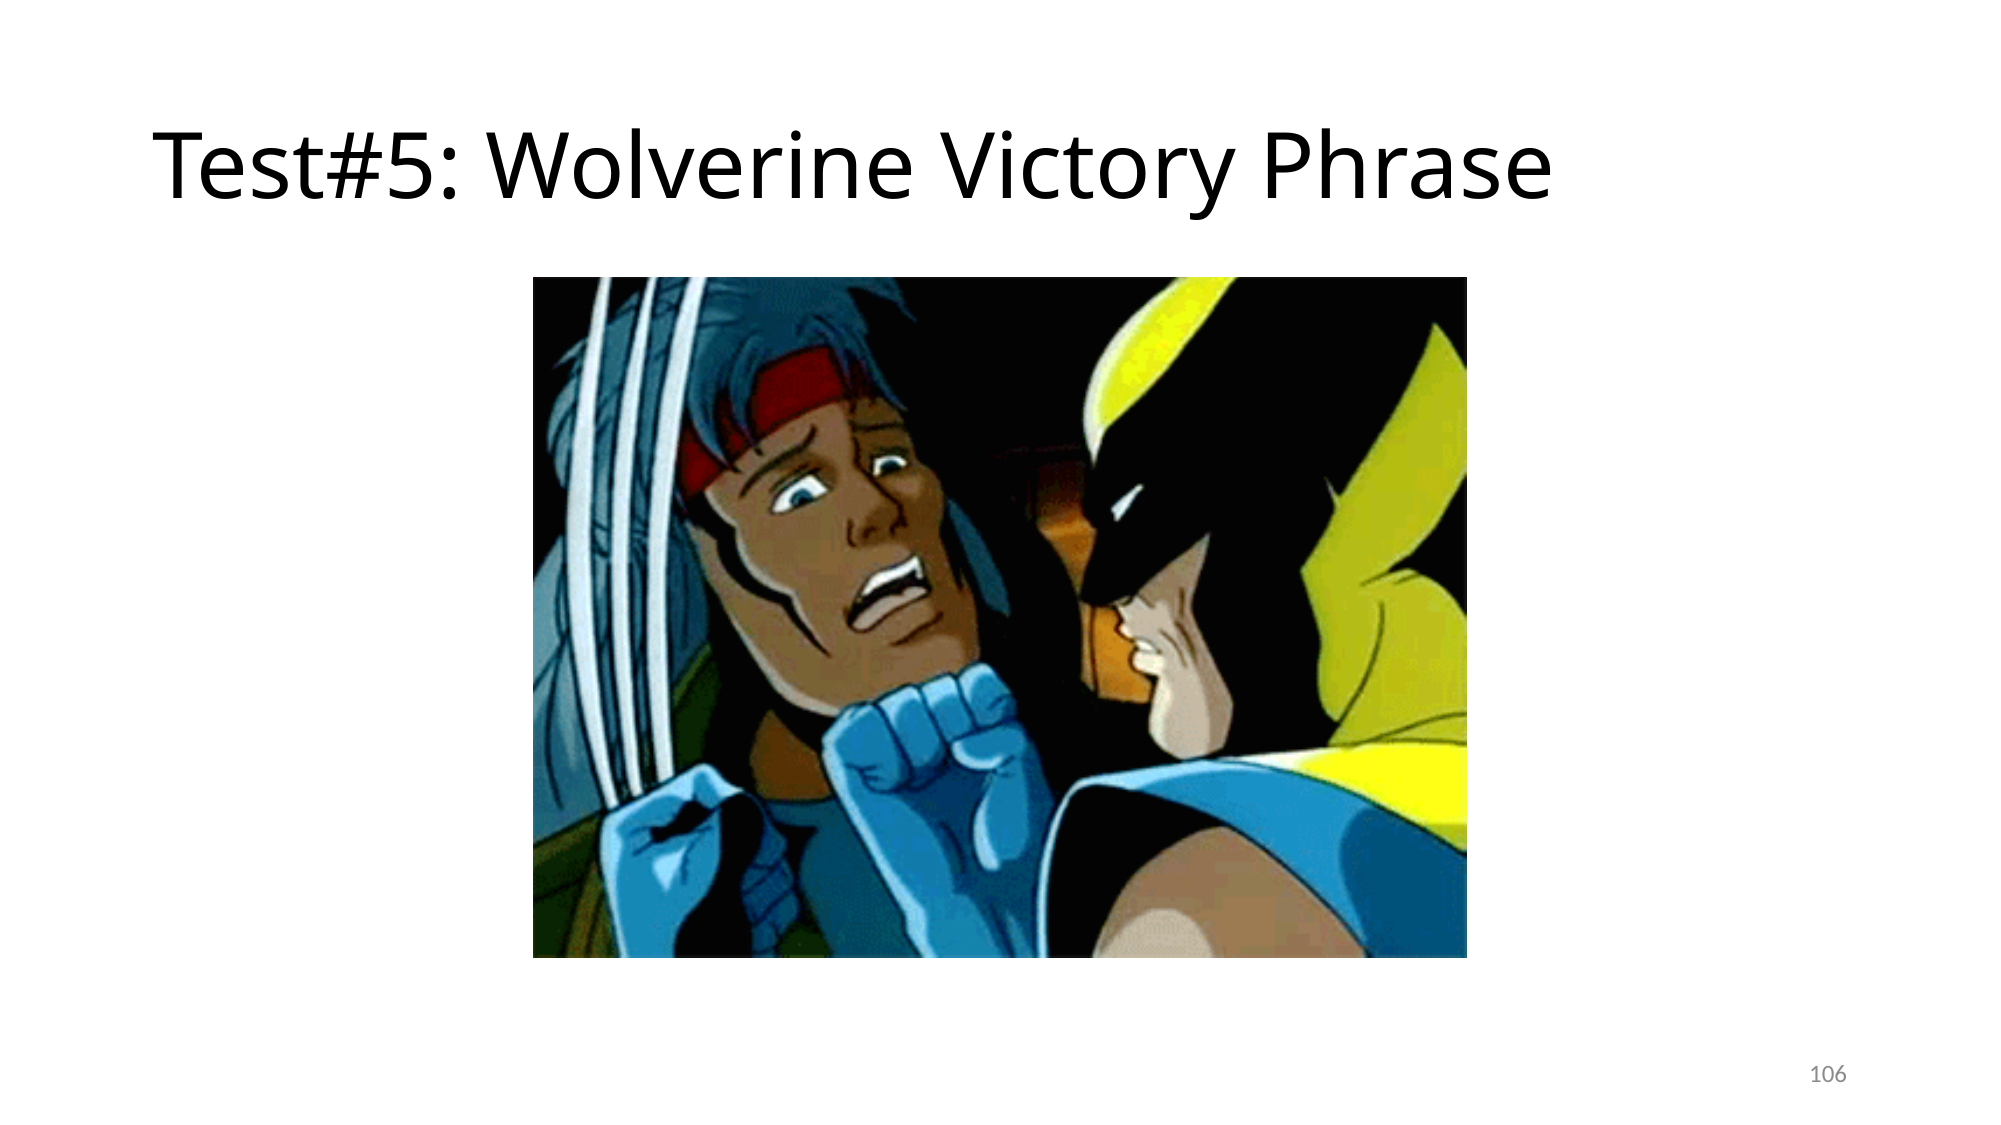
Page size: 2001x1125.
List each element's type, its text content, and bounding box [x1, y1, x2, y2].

title Test#5: Wolverine Victory Phrase [137, 59, 1863, 278]
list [533, 277, 1467, 958]
slide_number 106 [1412, 1042, 1863, 1103]
